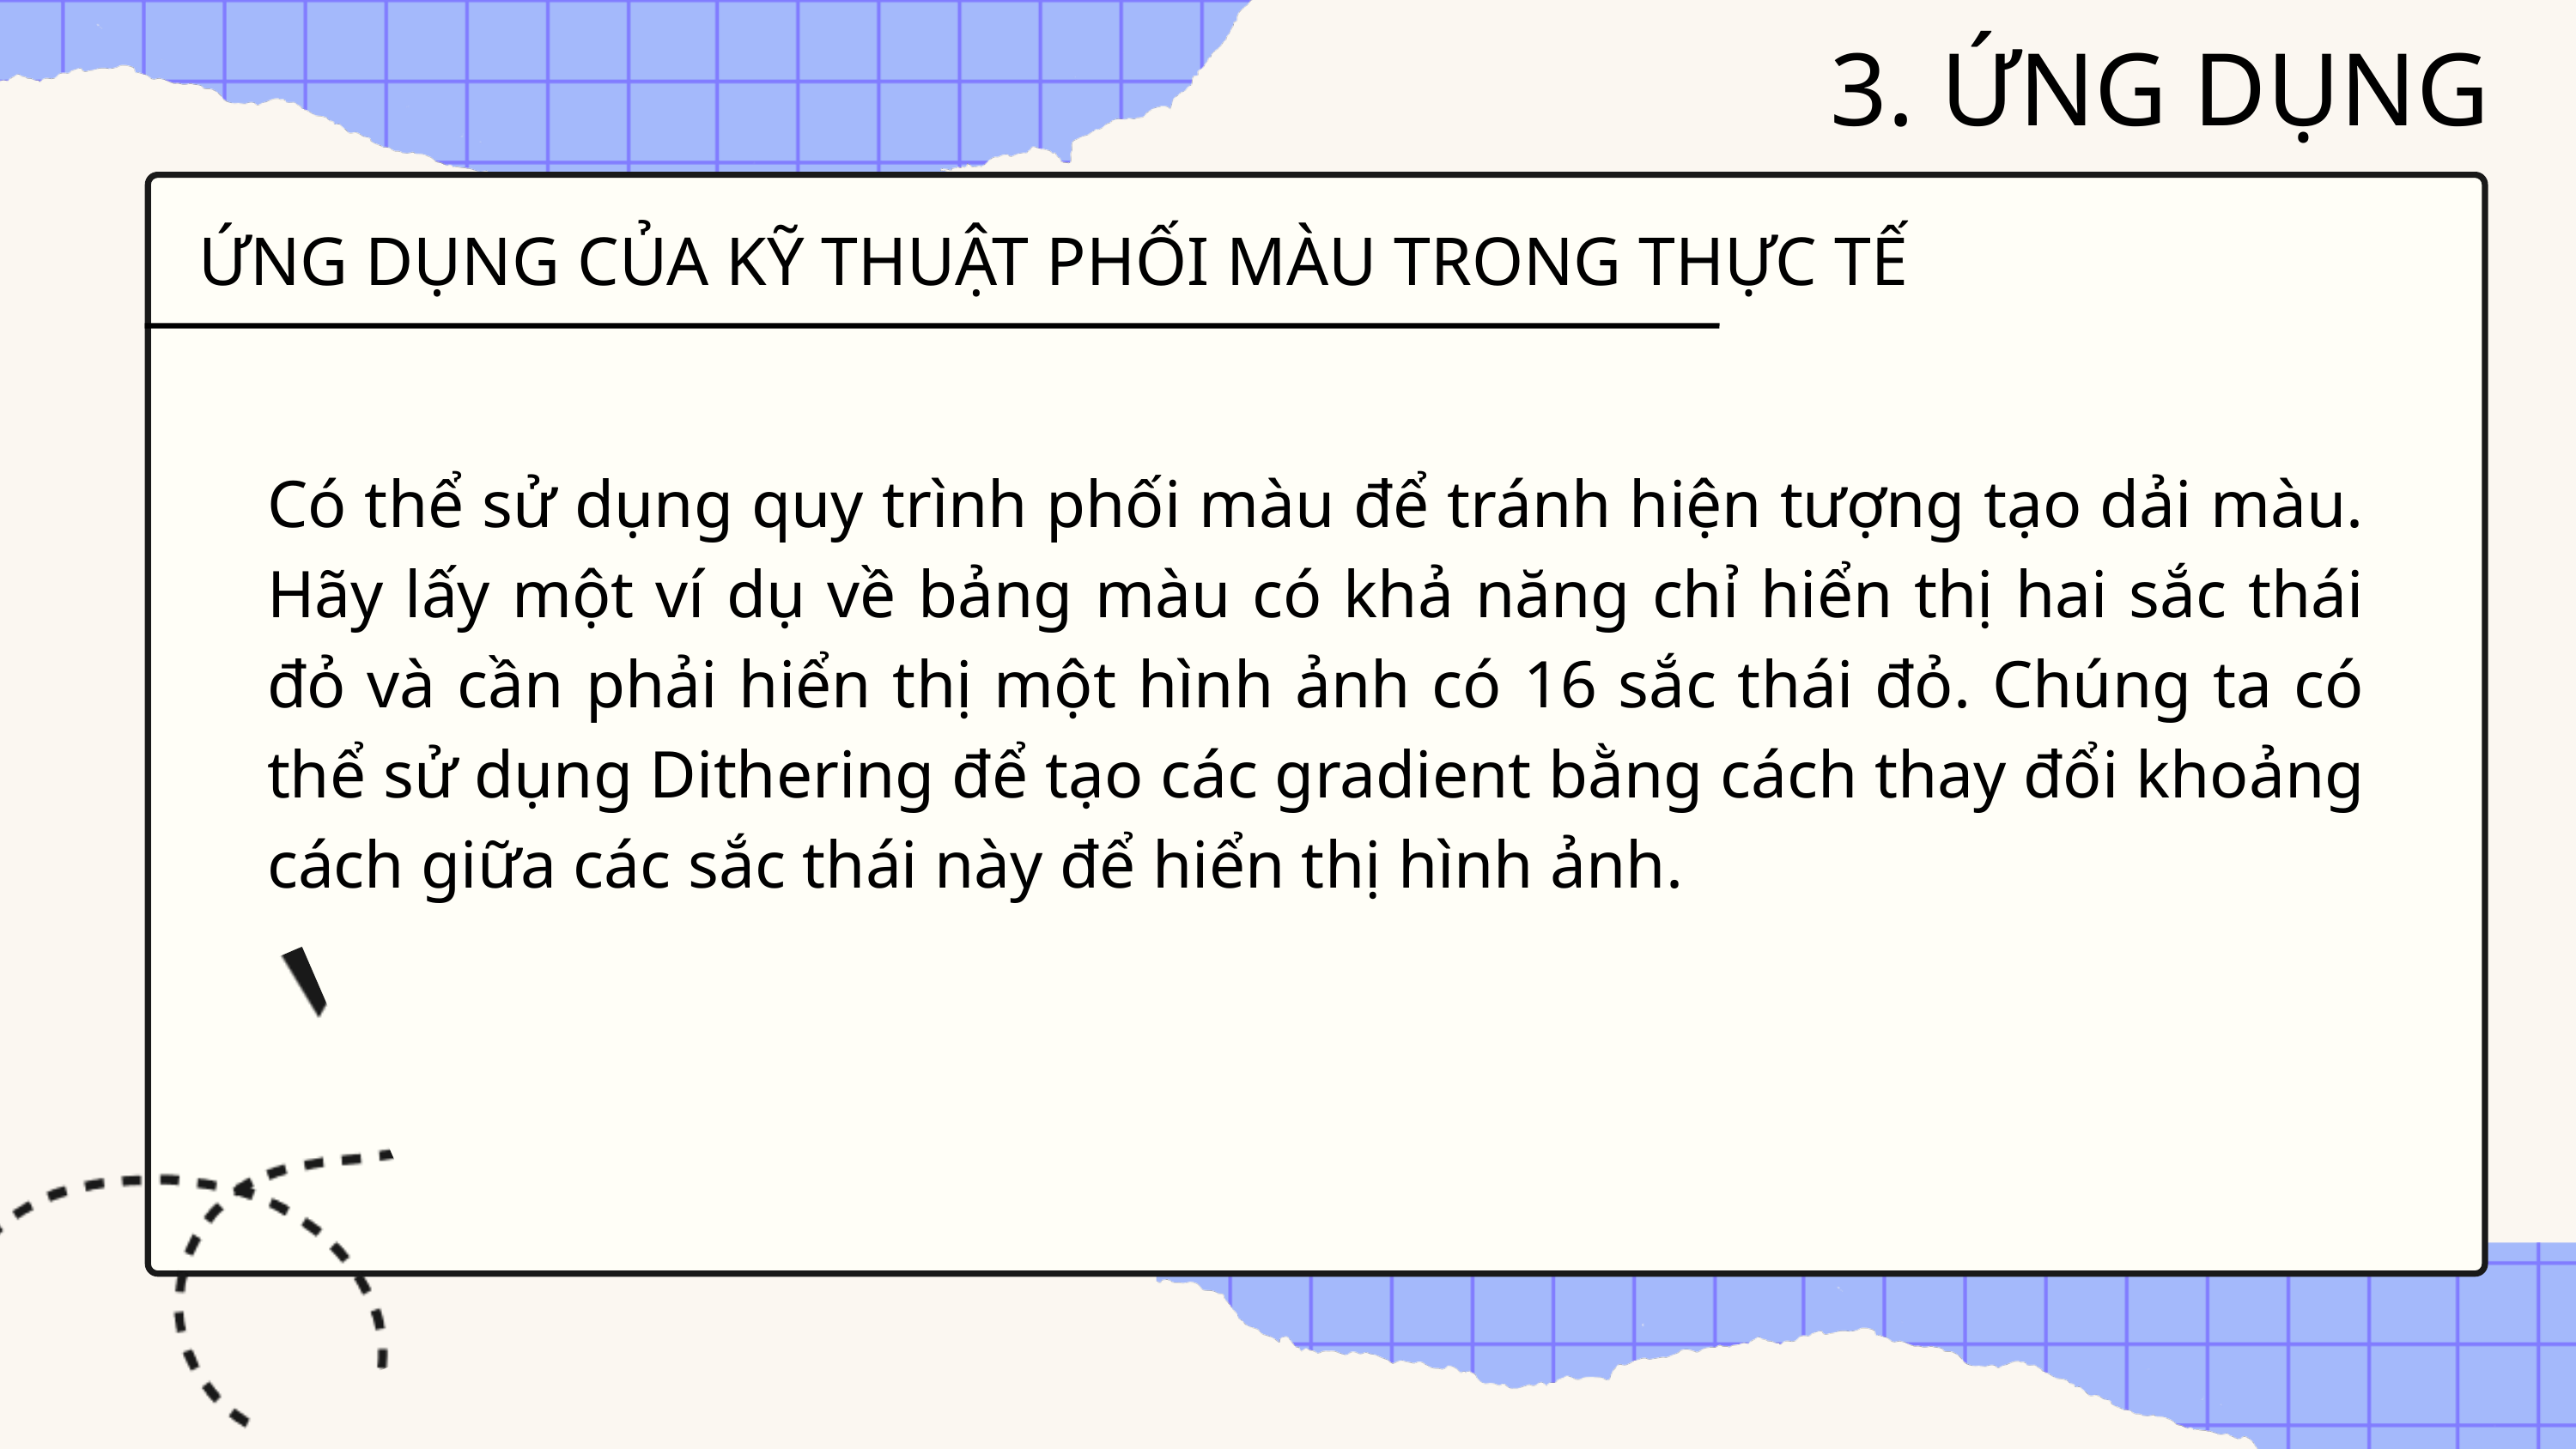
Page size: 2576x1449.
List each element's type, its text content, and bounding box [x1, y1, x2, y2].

text_box 3. ỨNG DỤNG [1084, 19, 2576, 146]
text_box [144, 171, 2488, 1277]
text_box [0, 0, 1288, 239]
text_box [0, 1017, 470, 1449]
text_box [1156, 1242, 2576, 1449]
